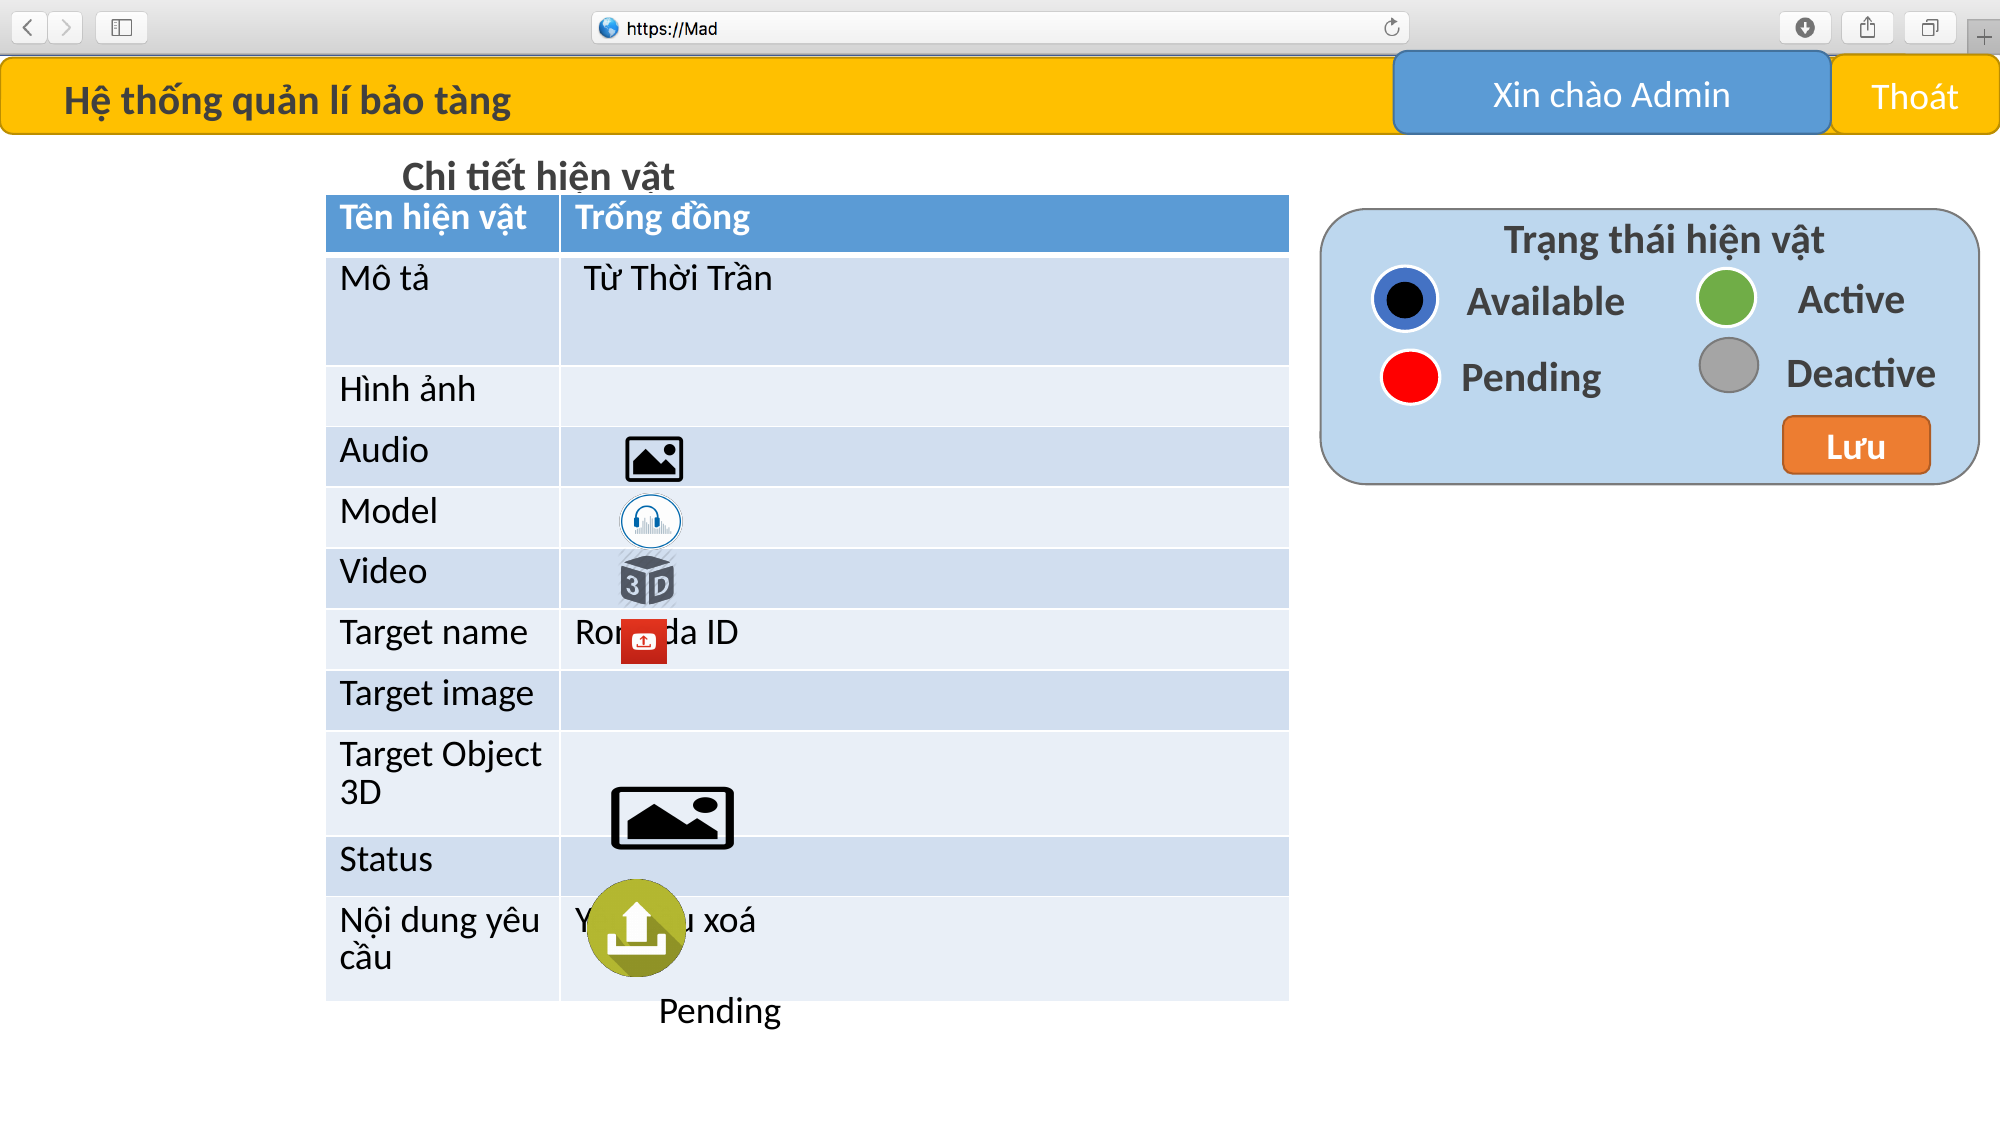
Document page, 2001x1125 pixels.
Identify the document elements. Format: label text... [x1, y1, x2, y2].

text_box [1370, 264, 1440, 333]
text_box Lưu [1782, 415, 1932, 475]
text_box Hệ thống quản lí bảo tàng [49, 65, 636, 130]
picture [587, 879, 686, 977]
picture [621, 619, 667, 664]
picture [606, 782, 740, 858]
text_box [1379, 348, 1442, 406]
text_box [1319, 208, 1981, 486]
table_cell [561, 671, 1289, 730]
text_box Xin chào Admin [1392, 56, 1832, 135]
table_cell Target Object 3D [326, 732, 559, 835]
table_cell Rong da ID [561, 610, 1289, 669]
table_cell Mô tả [326, 258, 559, 365]
text_box Active [1783, 264, 1991, 329]
table_cell Yêu Cầu xoá [561, 897, 1289, 1001]
text_box [1386, 281, 1424, 319]
table_cell [561, 367, 1289, 426]
text_box Pending [643, 978, 814, 1039]
table_cell Từ Thời Trần [561, 258, 1289, 365]
table_cell Video [326, 549, 559, 608]
table_cell Hình ảnh [326, 367, 559, 426]
table_cell Model [326, 488, 559, 547]
table_cell [561, 732, 1289, 835]
table_header Trống đồng [561, 195, 1289, 252]
table_cell [561, 488, 1289, 547]
text_box Deactive [1771, 337, 1980, 403]
picture [0, 0, 2000, 56]
table_cell Status [326, 837, 559, 896]
table_cell Target image [326, 671, 559, 730]
text_box Chi tiết hiện vật [387, 141, 994, 193]
table_header Tên hiện vật [326, 195, 559, 252]
picture [623, 433, 686, 488]
text_box [1822, 128, 1839, 135]
text_box [1695, 266, 1758, 329]
text_box Trạng thái hiện vật [1488, 204, 1927, 270]
text_box Available [1451, 266, 1660, 331]
table_cell [561, 549, 616, 608]
table_cell [561, 837, 1289, 896]
table_cell [677, 549, 1289, 608]
table_cell Target name [326, 610, 559, 669]
table_cell Audio [326, 427, 559, 486]
picture [616, 491, 684, 609]
table_cell [561, 427, 1289, 486]
text_box [1698, 336, 1760, 394]
text_box [0, 56, 1402, 135]
table_cell Nội dung yêu cầu [326, 897, 559, 1001]
text_box Pending [1446, 342, 1655, 408]
text_box Thoát [1831, 56, 2000, 135]
